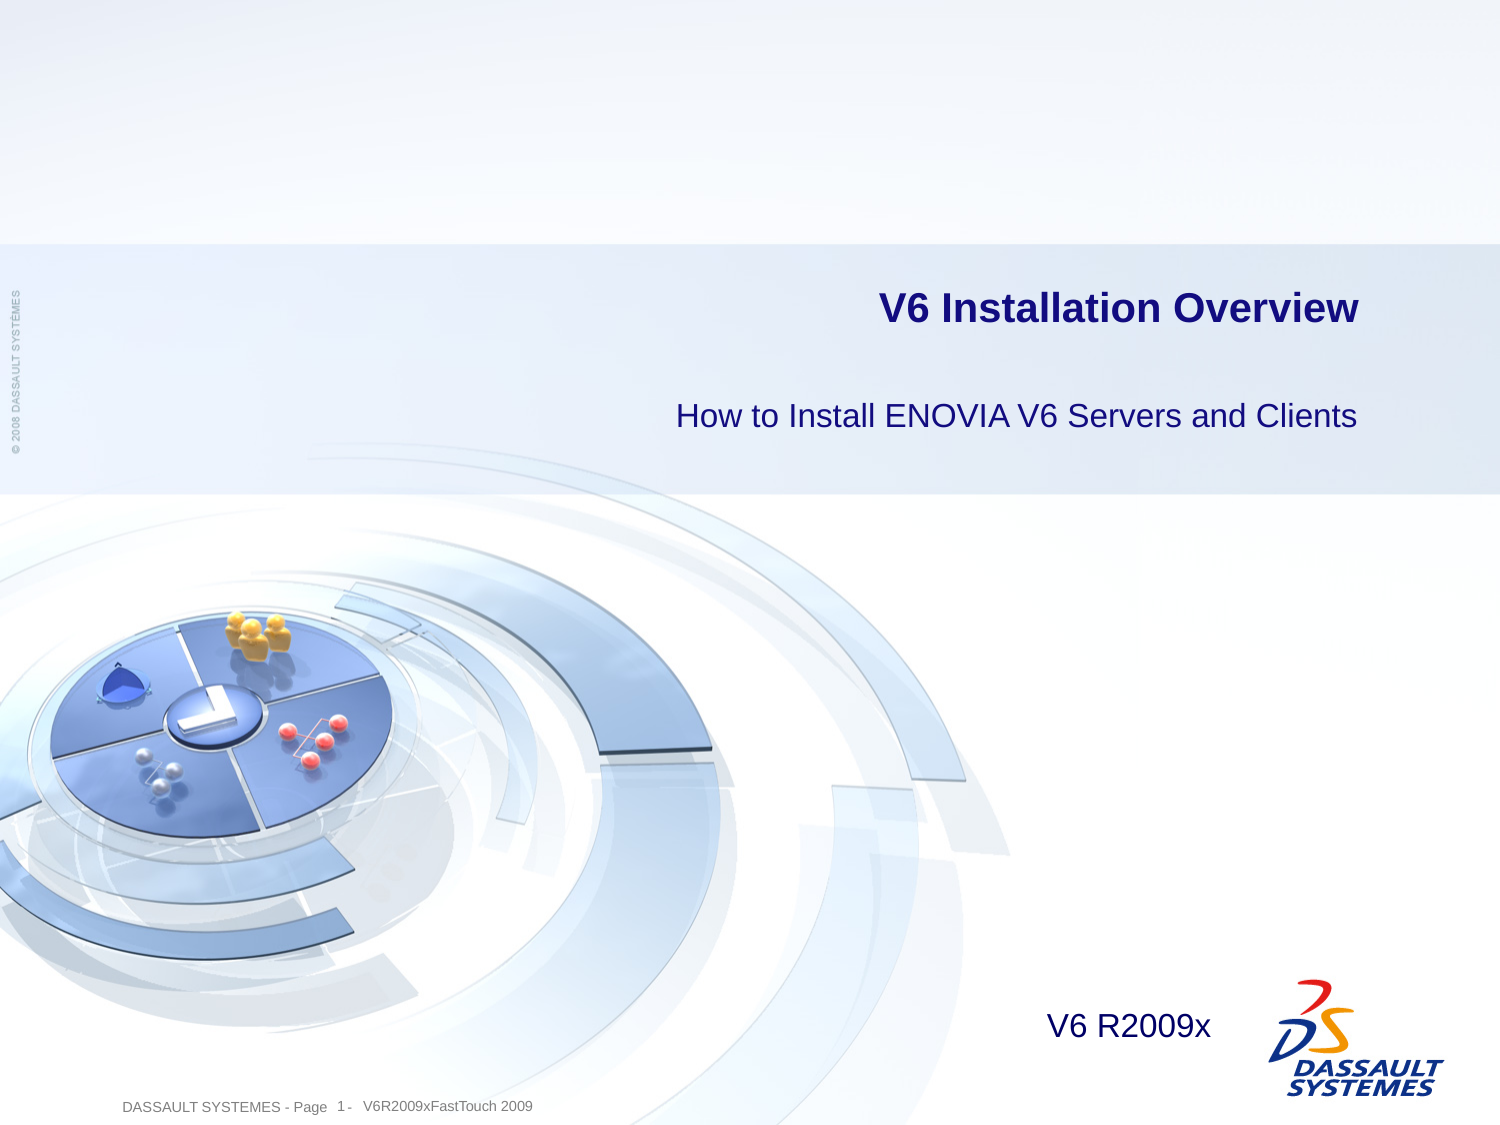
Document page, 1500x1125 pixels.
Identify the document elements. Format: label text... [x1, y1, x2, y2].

title V6 Installation Overview [83, 284, 1360, 343]
picture [0, 0, 1500, 1125]
subtitle How to Install ENOVIA V6 Servers and Clients [308, 340, 1360, 436]
